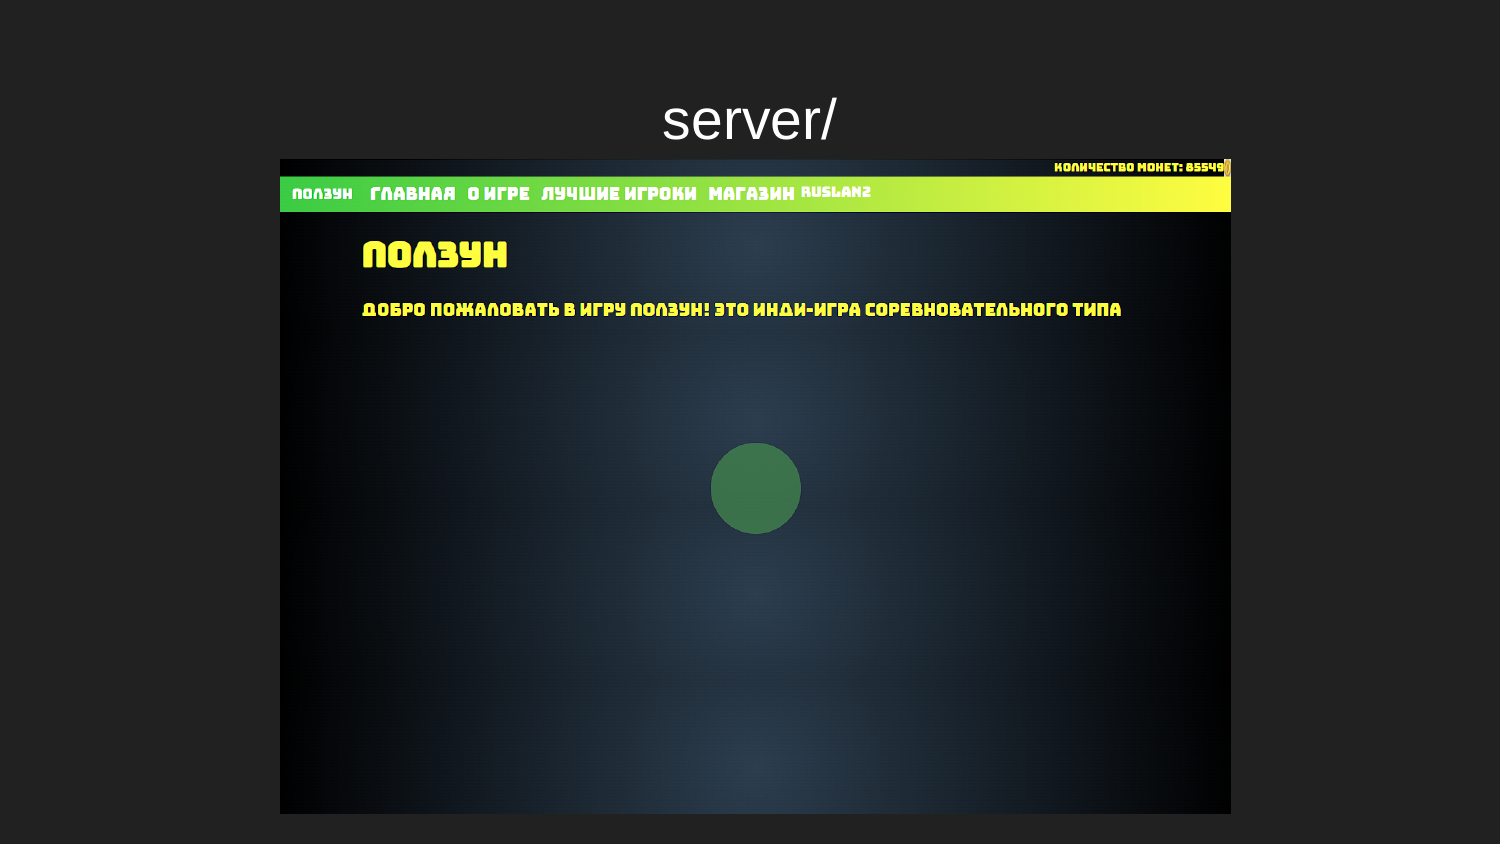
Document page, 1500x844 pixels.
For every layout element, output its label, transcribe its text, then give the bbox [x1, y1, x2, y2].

title server/ [51, 72, 1449, 167]
picture [279, 159, 1232, 814]
